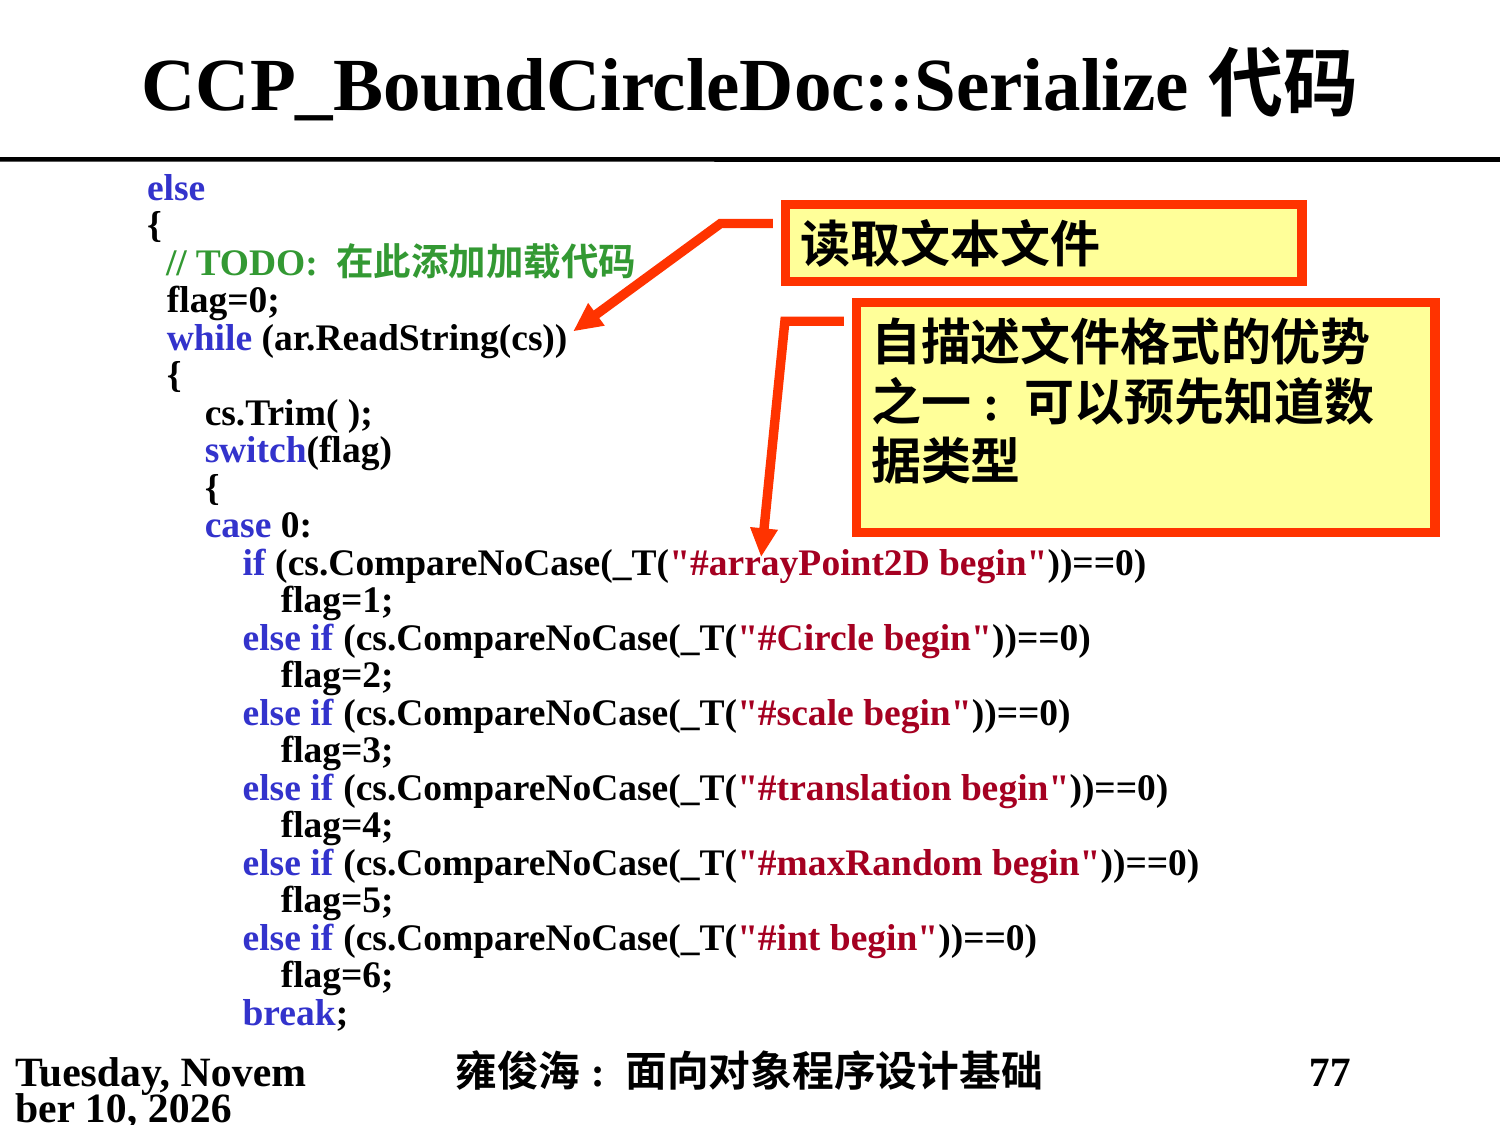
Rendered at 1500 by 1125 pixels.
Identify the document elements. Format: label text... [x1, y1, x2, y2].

text_box 读取文本文件 [785, 204, 1303, 282]
text_box 自描述文件格式的优势之一: 可以预先知道数据类型 [856, 302, 1436, 533]
slide_number 77 [1161, 1042, 1499, 1103]
list else { // TODO: 在此添加加载代码 flag=0; while (ar.ReadString(cs)) { cs.Trim( ); switch(flag) { case 0: if (cs.CompareNoCase(_T("#arrayPoint2D begin"))==0) flag=1; else if (cs.CompareNoCase(_T("#Circle begin"))==0) flag=2; else if (cs.CompareNoCase(_T("#scale begin"))==0) flag=3; else if (cs.CompareNoCase(_T("#translation begin"))==0) flag=4; else if (cs.CompareNoCase(_T("#maxRandom begin"))==0) flag=5; else if (cs.CompareNoCase(_T("#int begin"))==0) flag=6; break; [75, 162, 1425, 1042]
footer 雍俊海: 面向对象程序设计基础 [337, 1042, 1161, 1103]
text_box 读取文本文件 [573, 223, 773, 331]
text_box 自描述文件格式的优势之一: 可以预先知道数据类型 [756, 321, 844, 557]
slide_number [0, 1042, 337, 1103]
title CCP_BoundCircleDoc::Serialize代码 [0, 0, 1500, 159]
